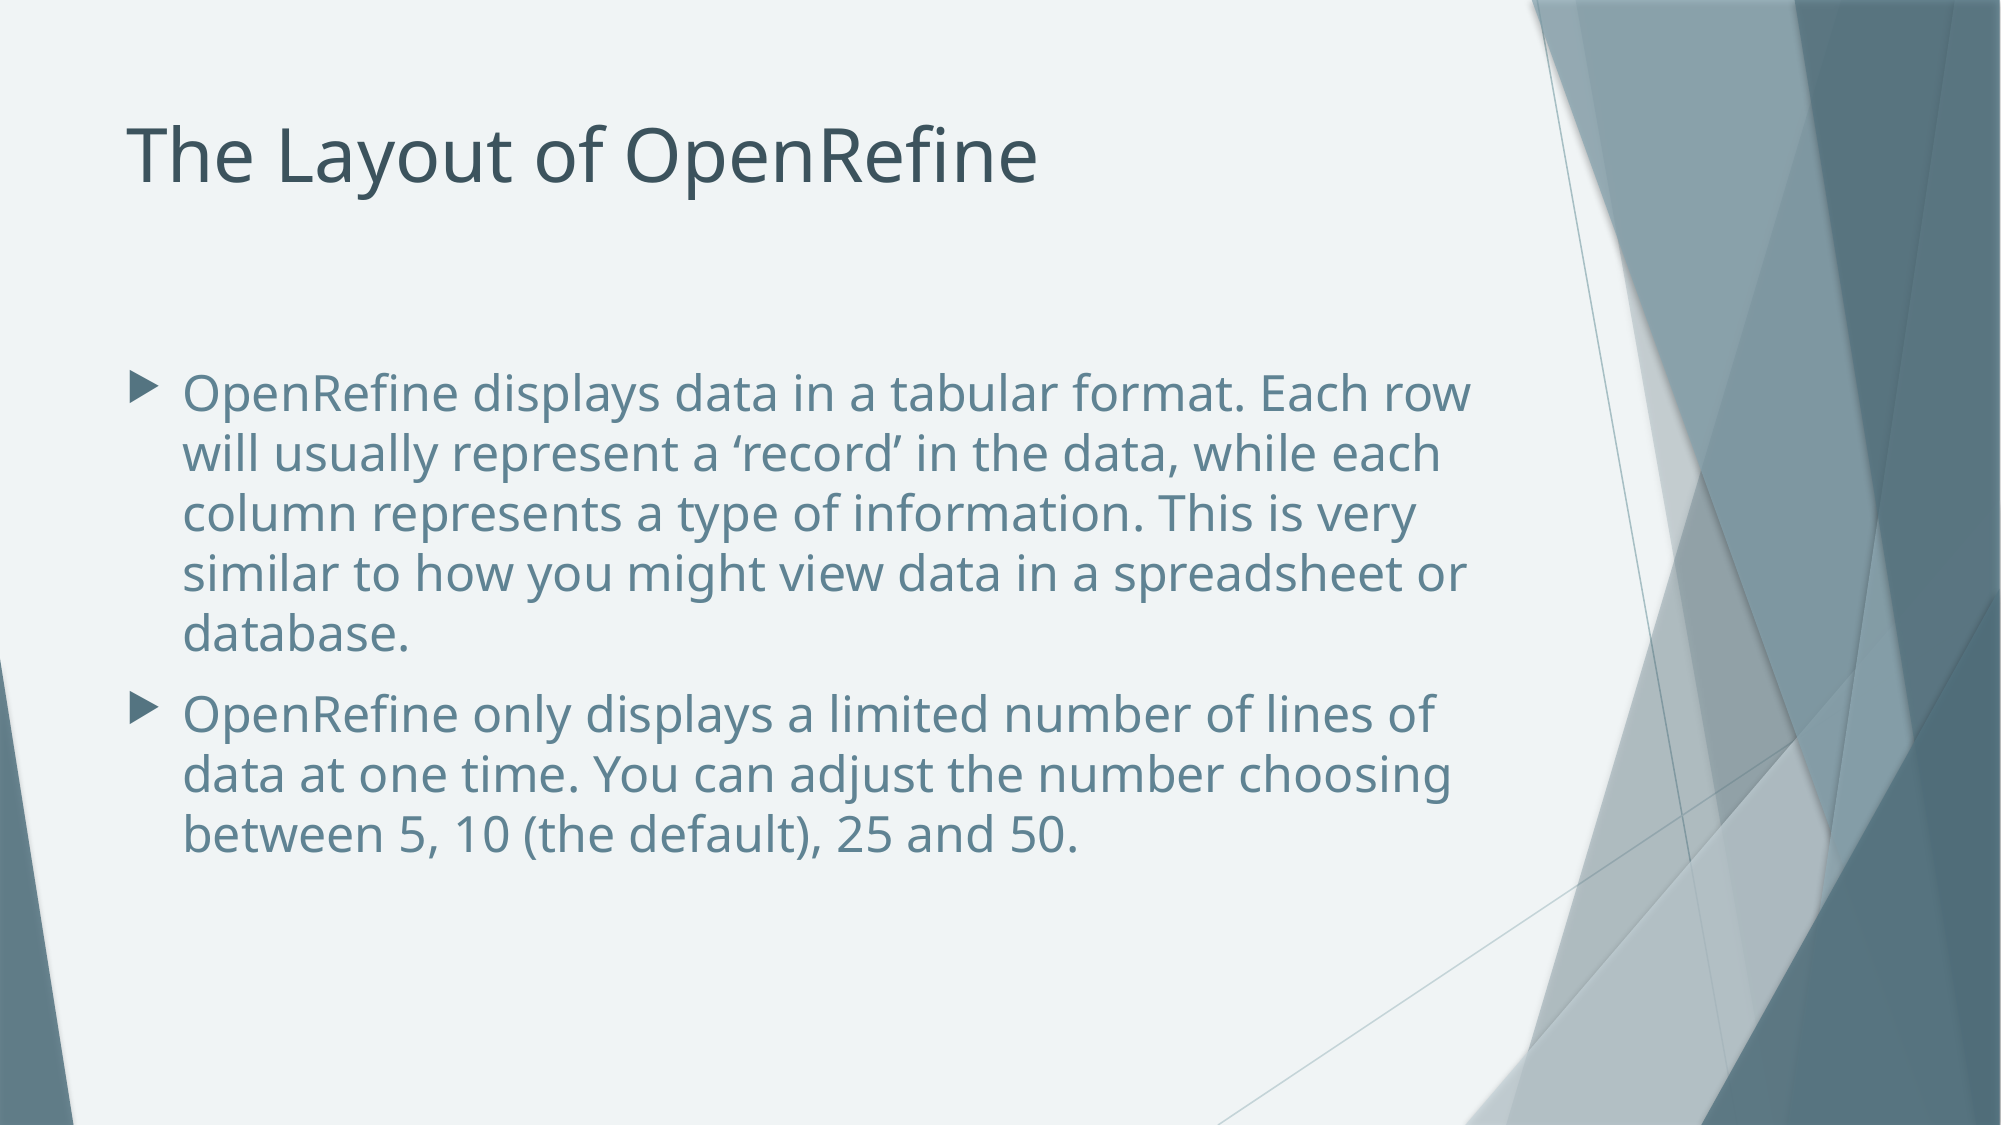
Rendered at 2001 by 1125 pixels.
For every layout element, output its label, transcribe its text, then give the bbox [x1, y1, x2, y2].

list OpenRefine displays data in a tabular format. Each row will usually represent a ‘record’ in the data, while each column represents a type of information. This is very similar to how you might view data in a spreadsheet or database. OpenRefine only displays a limited number of lines of data at one time. You can adjust the number choosing between 5, 10 (the default), 25 and 50. [111, 354, 1522, 992]
title The Layout of OpenRefine [111, 99, 1522, 317]
